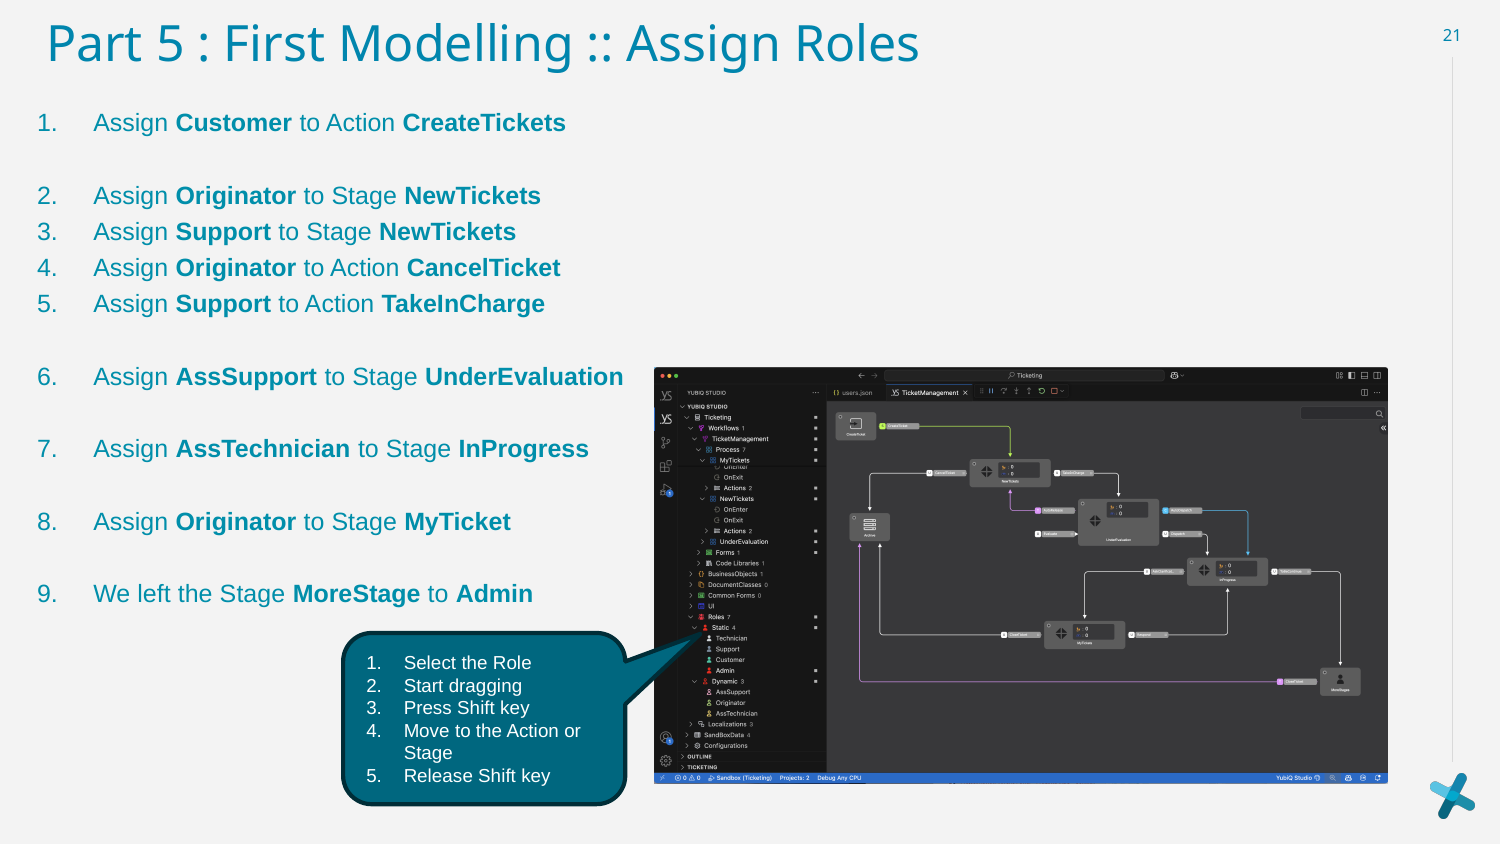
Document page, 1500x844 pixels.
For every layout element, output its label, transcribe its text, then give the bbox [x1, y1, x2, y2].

text_box Assign Customer to Action CreateTickets Assign Originator to Stage NewTickets Assign Support to Stage NewTickets Assign Originator to Action CancelTicket Assign Support to Action TakeInCharge Assign AssSupport to Stage UnderEvaluation Assign AssTechnician to Stage InProgress Assign Originator to Stage MyTicket We left the Stage MoreStage to Admin [22, 99, 655, 844]
picture [653, 367, 1388, 785]
picture [1430, 773, 1475, 819]
text_box [0, 0, 1500, 75]
text_box Select the Role Start dragging Press Shift key Move to the Action or Stage Release Shift key [341, 630, 648, 807]
title Part 5 : First Modelling :: Assign Roles [45, 75, 1399, 153]
